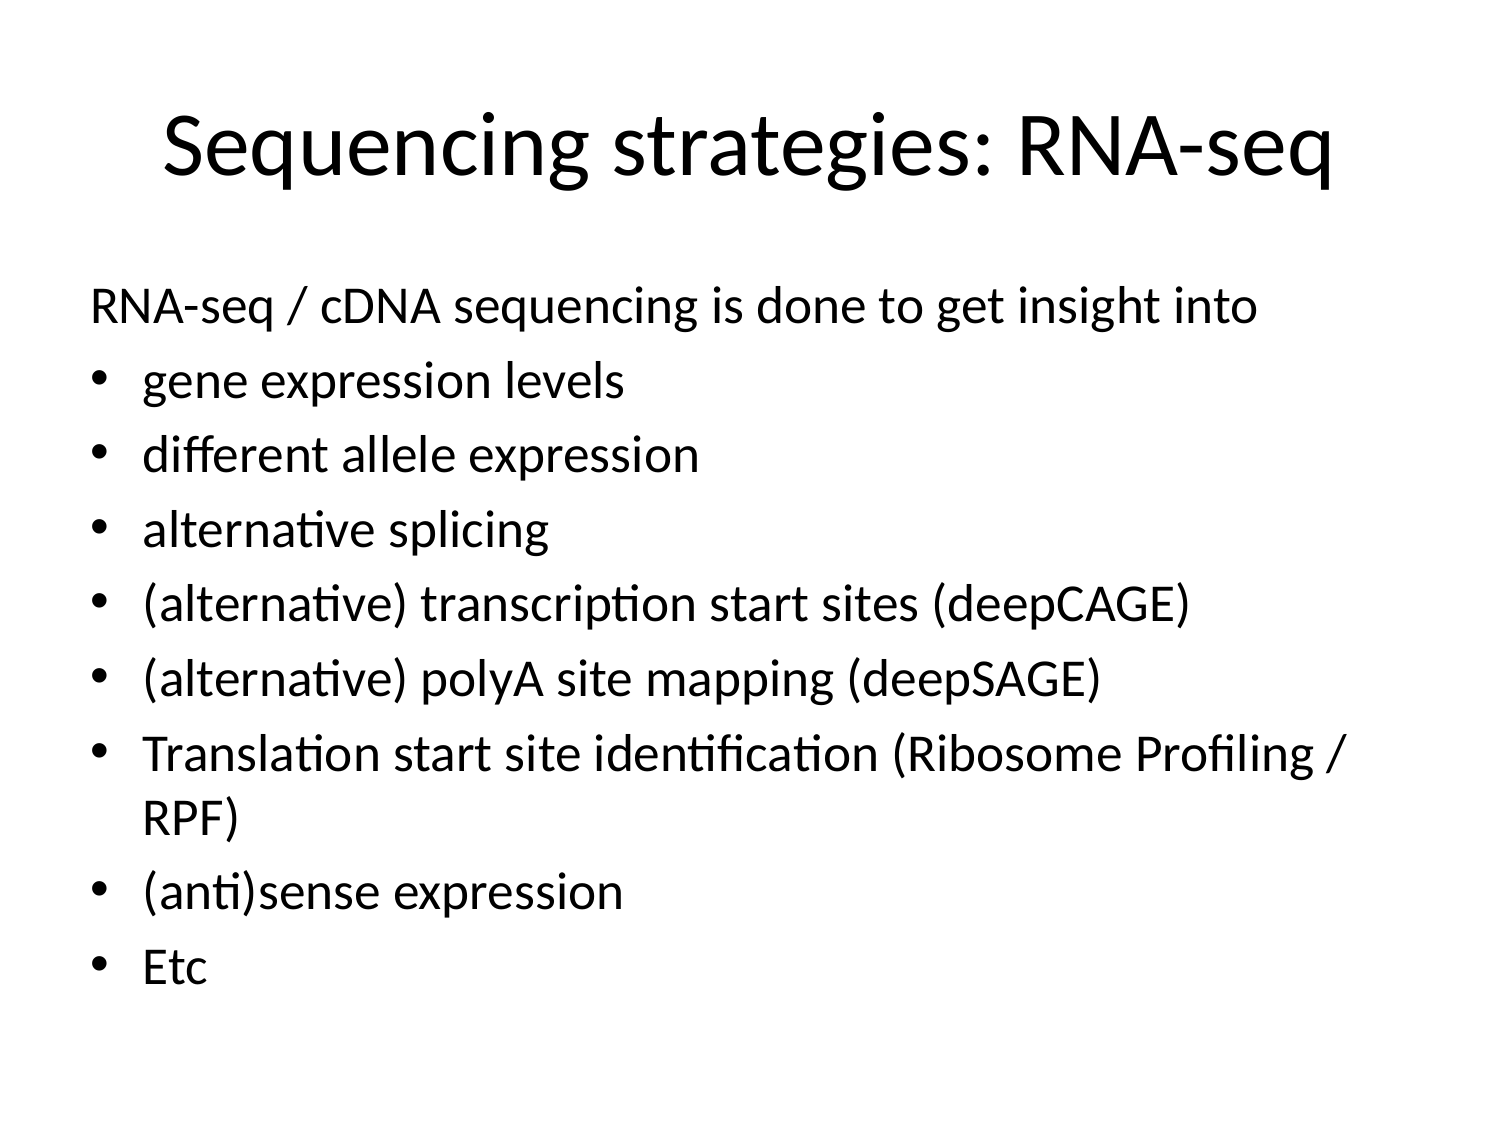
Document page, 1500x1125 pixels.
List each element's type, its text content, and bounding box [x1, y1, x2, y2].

list RNA-seq / cDNA sequencing is done to get insight into gene expression levels different allele expression alternative splicing (alternative) transcription start sites (deepCAGE) (alternative) polyA site mapping (deepSAGE) Translation start site identification (Ribosome Profiling / RPF) (anti)sense expression Etc [75, 262, 1425, 1005]
title Sequencing strategies: RNA-seq [75, 45, 1425, 233]
